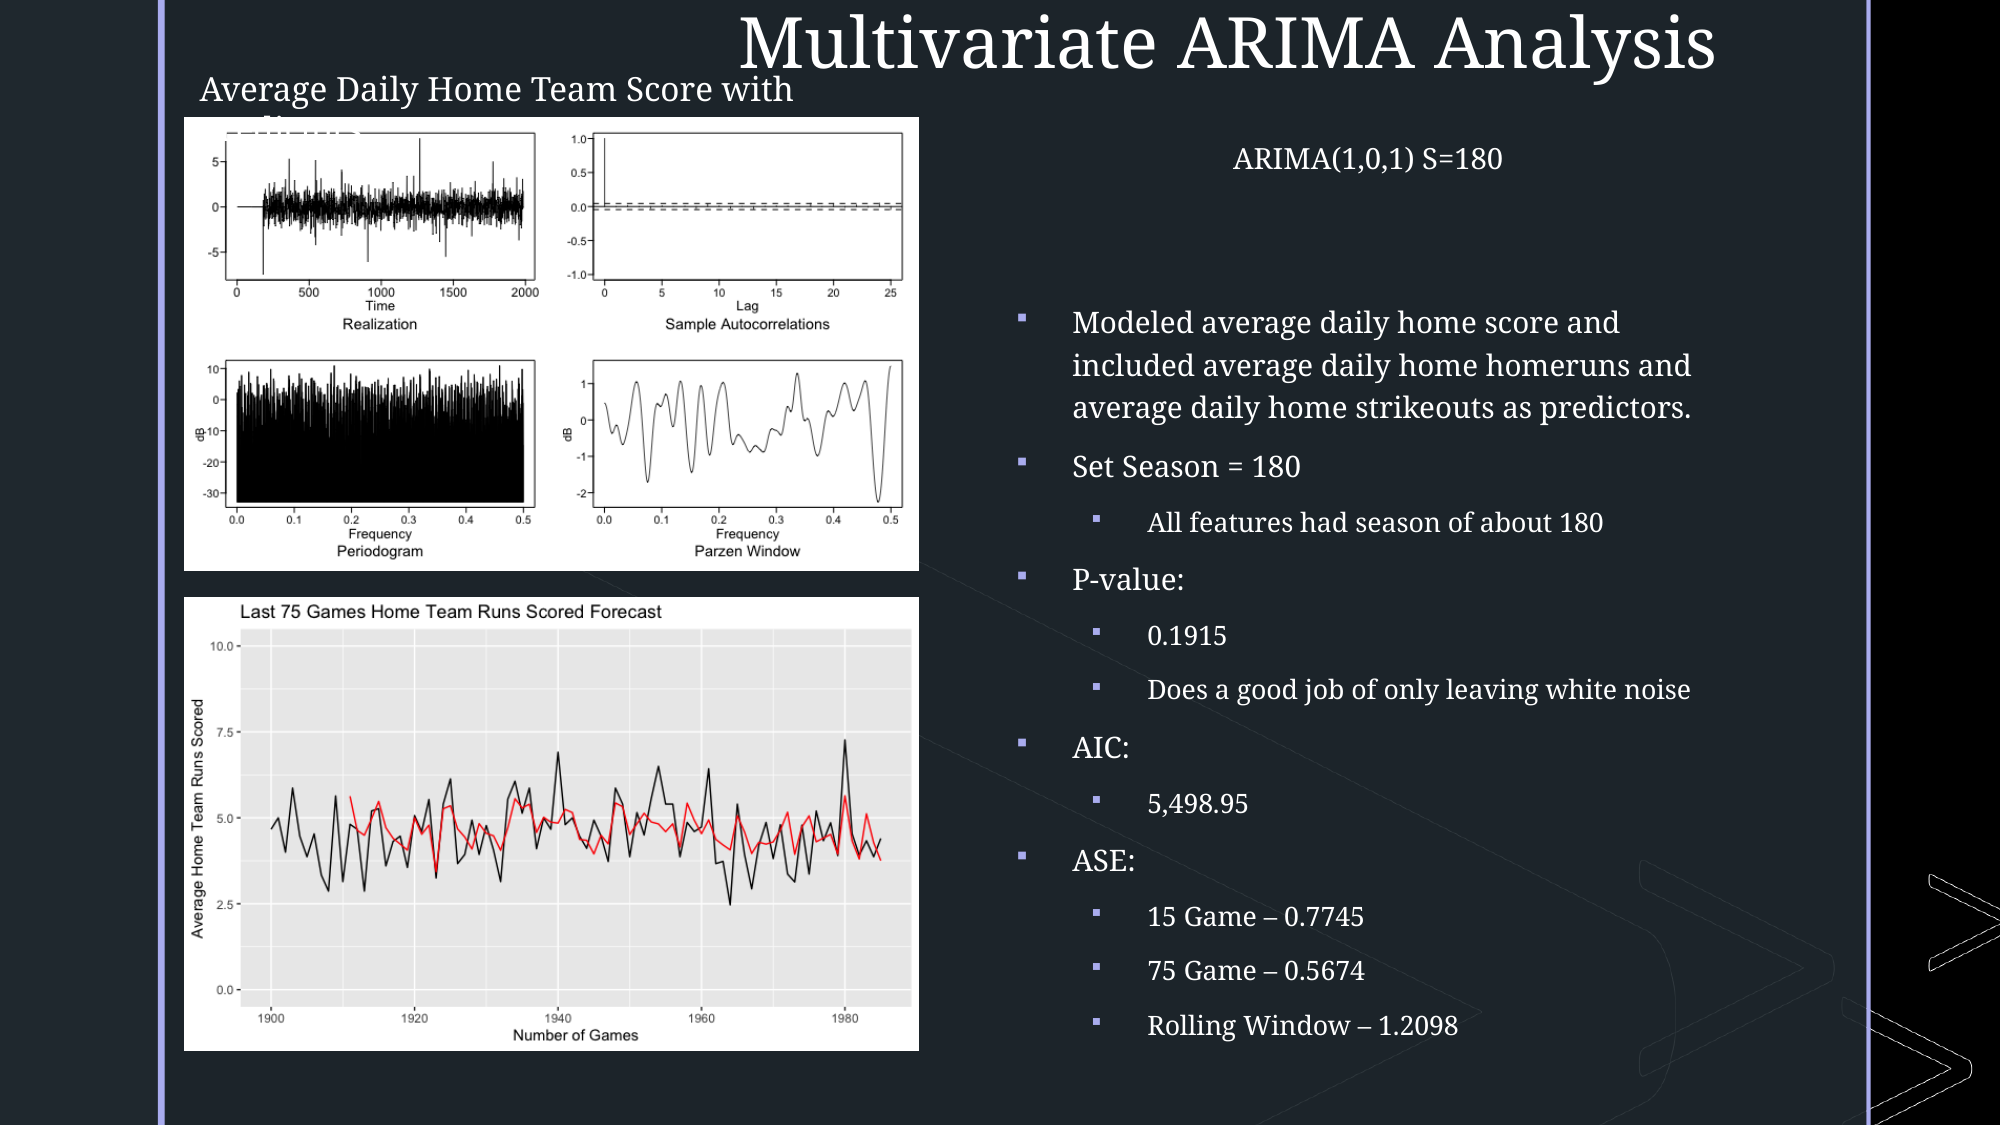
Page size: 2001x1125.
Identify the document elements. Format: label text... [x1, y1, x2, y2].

text_box Average Daily Home Team Score with predictors [184, 60, 850, 117]
list Modeled average daily home score and included average daily home homeruns and average daily home strikeouts as predictors. Set Season = 180 All features had season of about 180 P-value: 0.1915 Does a good job of only leaving white noise AIC: 5,498.95 ASE: 15 Game – 0.7745 75 Game – 0.5674 Rolling Window – 1.2098 [999, 289, 1734, 1063]
picture [184, 597, 920, 1051]
picture [184, 117, 920, 571]
text_box ARIMA(1,0,1) S=180 [1218, 132, 1765, 183]
title Multivariate ARIMA Analysis [428, 0, 1734, 177]
picture [1871, 0, 2000, 1125]
